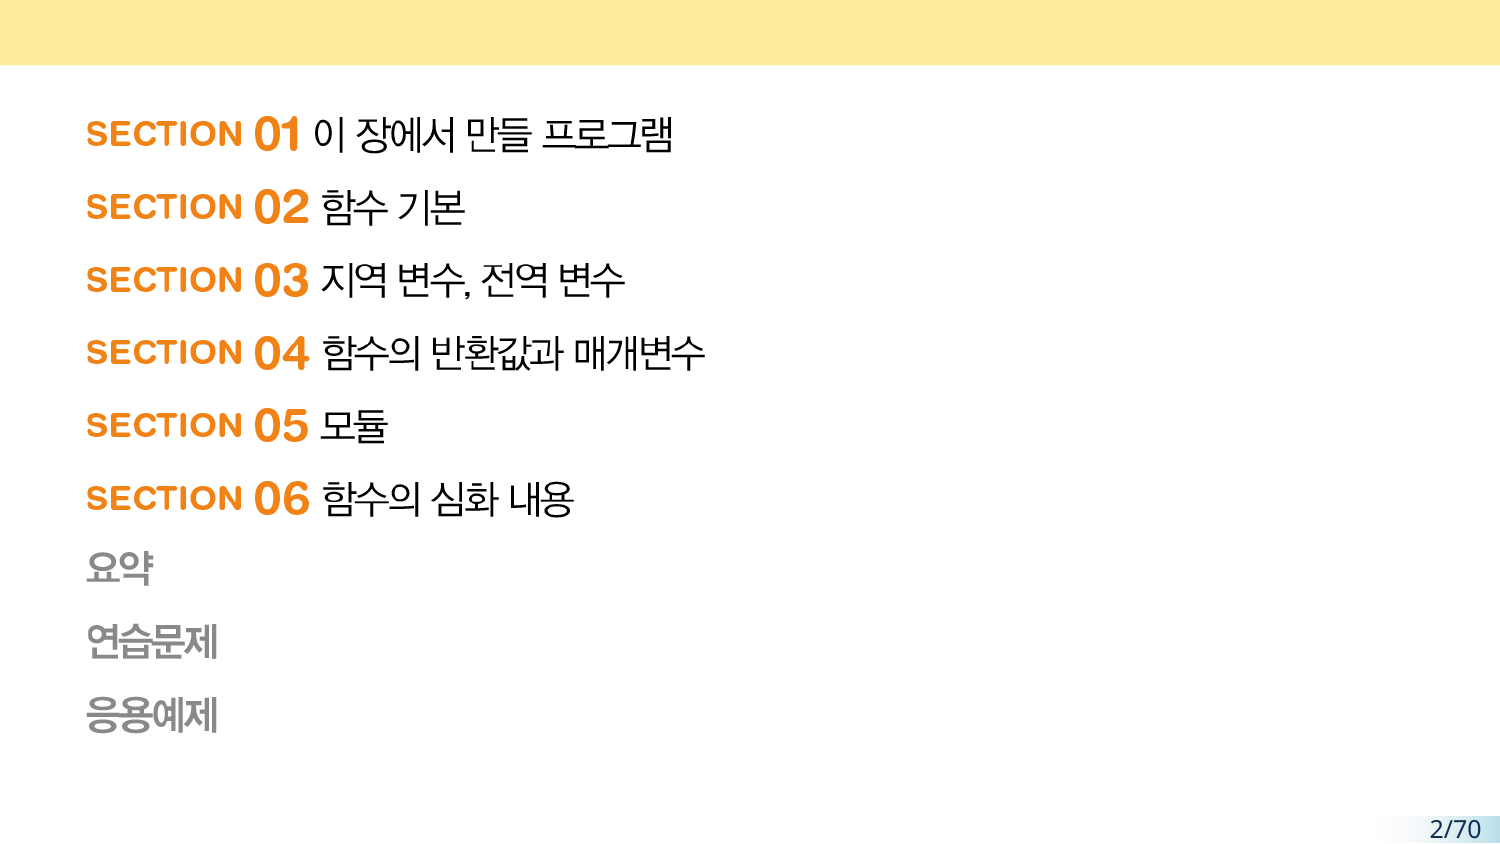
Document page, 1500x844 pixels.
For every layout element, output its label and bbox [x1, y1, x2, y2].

picture [48, 96, 736, 815]
